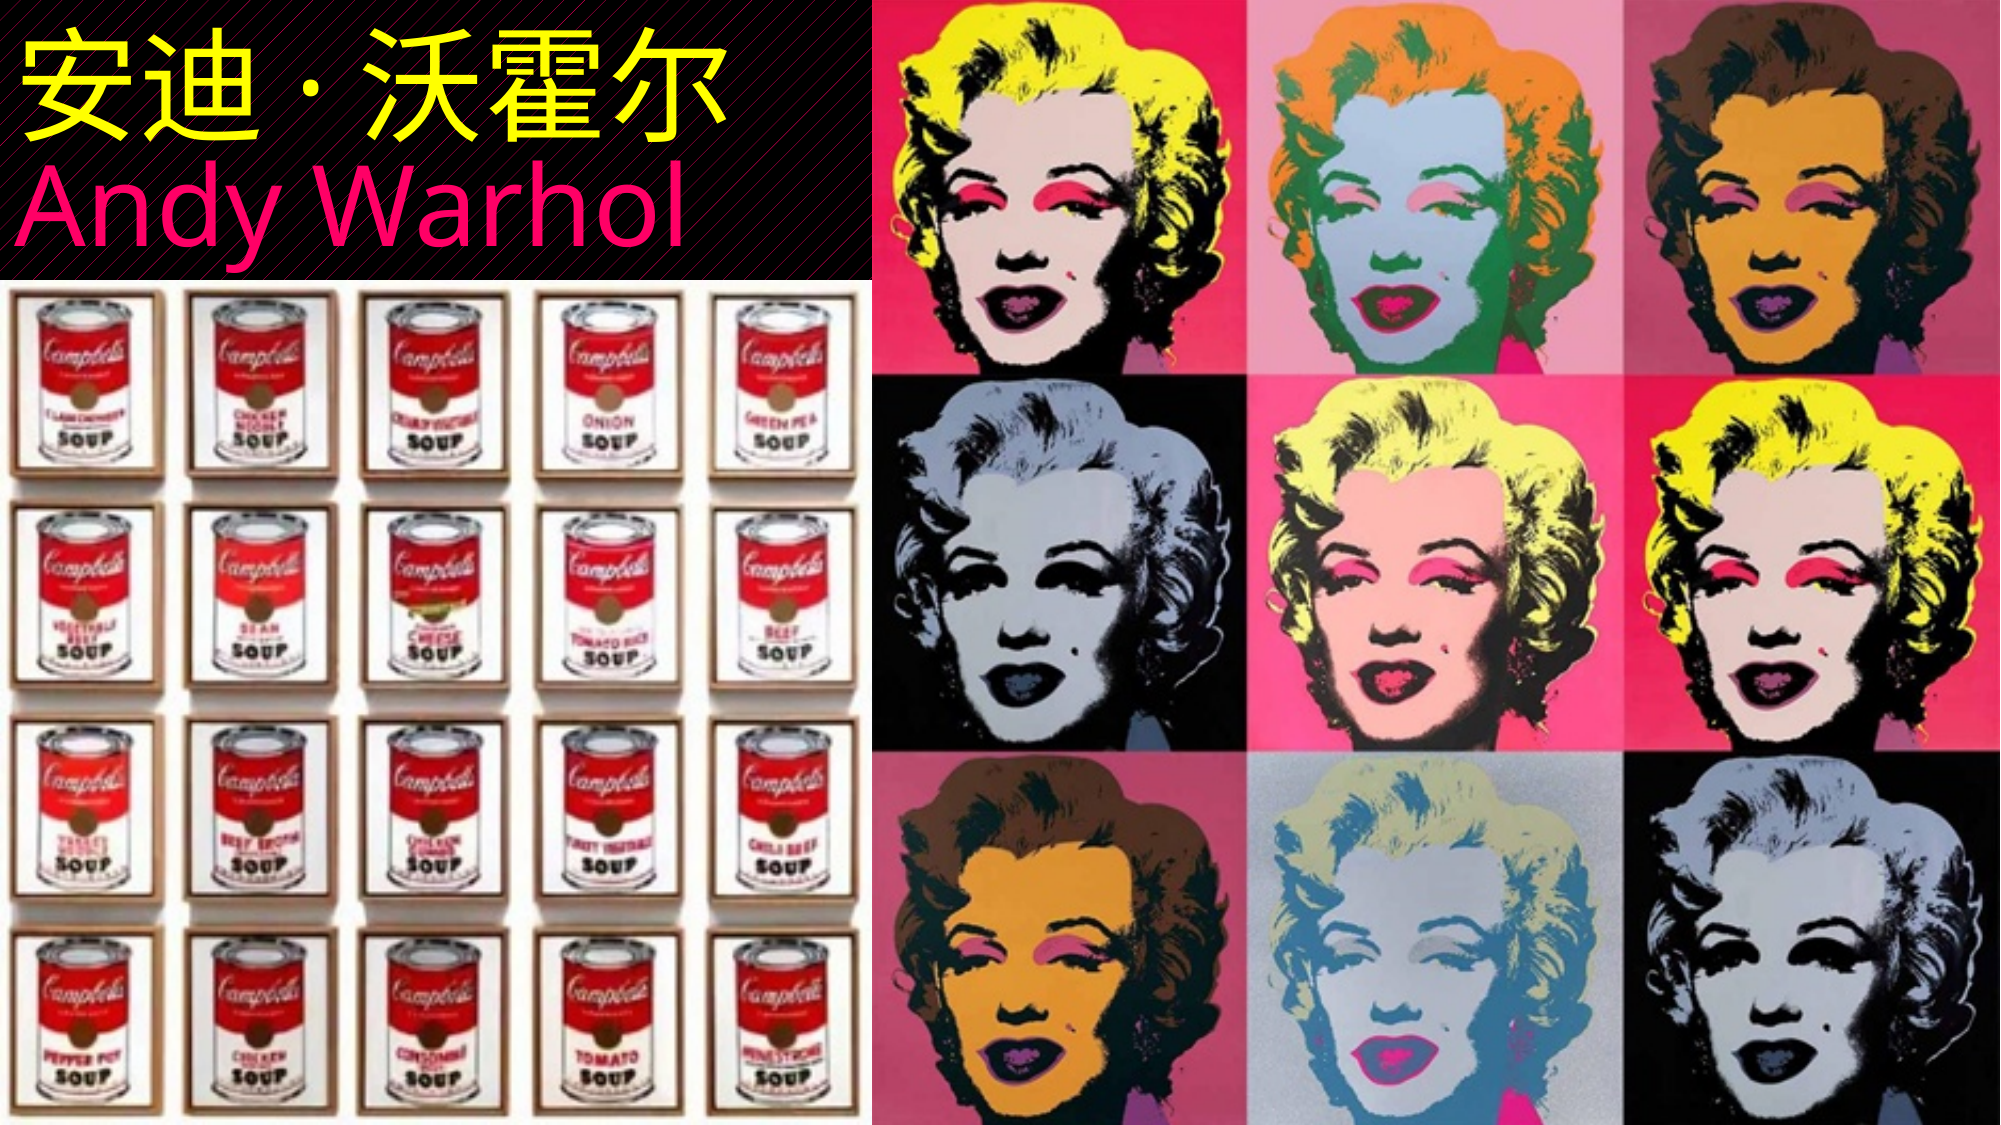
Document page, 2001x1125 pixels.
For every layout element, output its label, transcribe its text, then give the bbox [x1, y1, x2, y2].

text_box Andy Warhol [0, 126, 872, 277]
picture [0, 0, 2000, 1125]
text_box 安迪·沃霍尔 [0, 0, 872, 126]
